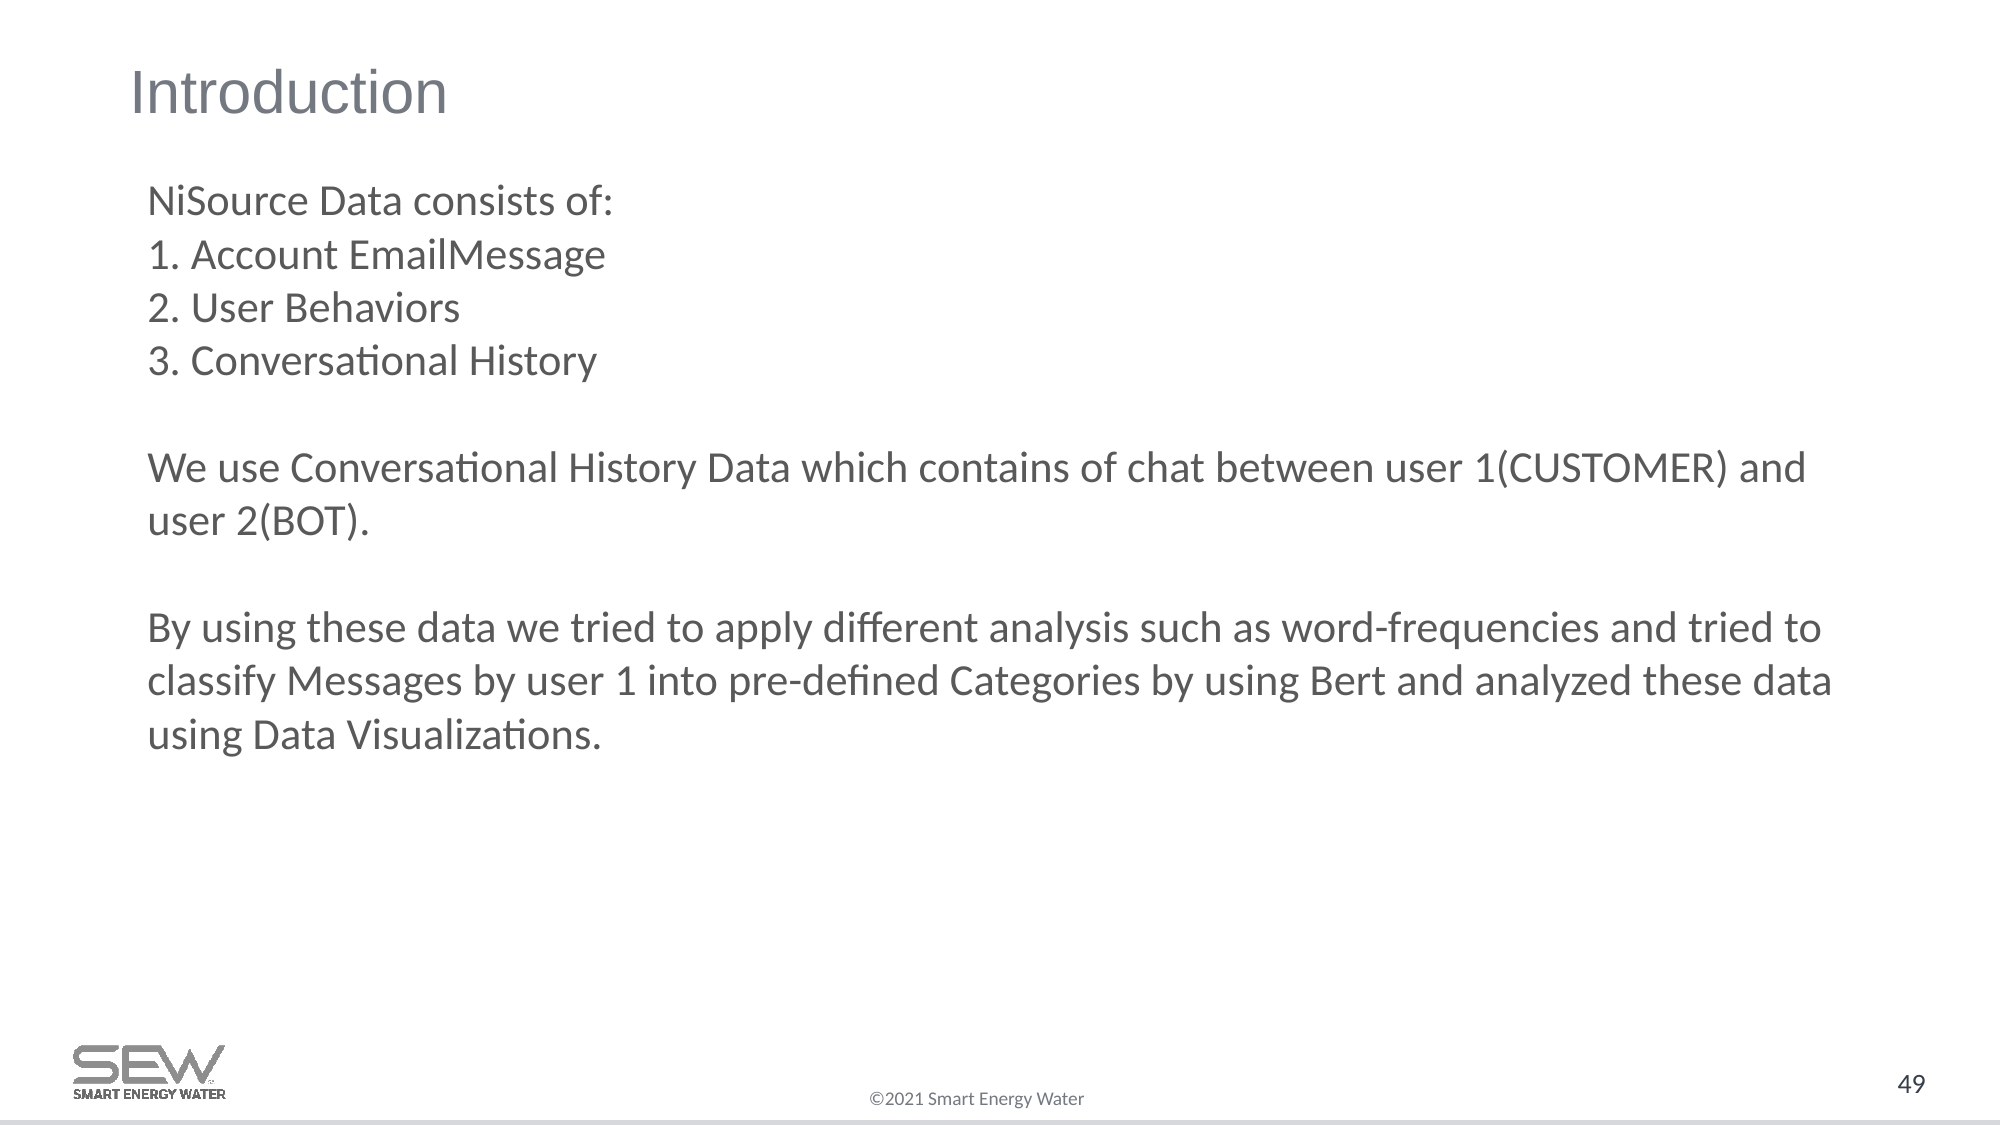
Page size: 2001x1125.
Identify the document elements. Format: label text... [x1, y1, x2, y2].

subtitle Introduction [114, 44, 1860, 173]
picture [53, 1031, 245, 1113]
title NiSource Data consists of: 1. Account EmailMessage 2. User Behaviors 3. Conversational History We use Conversational History Data which contains of chat between user 1(CUSTOMER) and user 2(BOT). By using these data we tried to apply different analysis such as word-frequencies and tried to classify Messages by user 1 into pre-defined Categories by using Bert and analyzed these data using Data Visualizations. [127, 161, 1873, 937]
